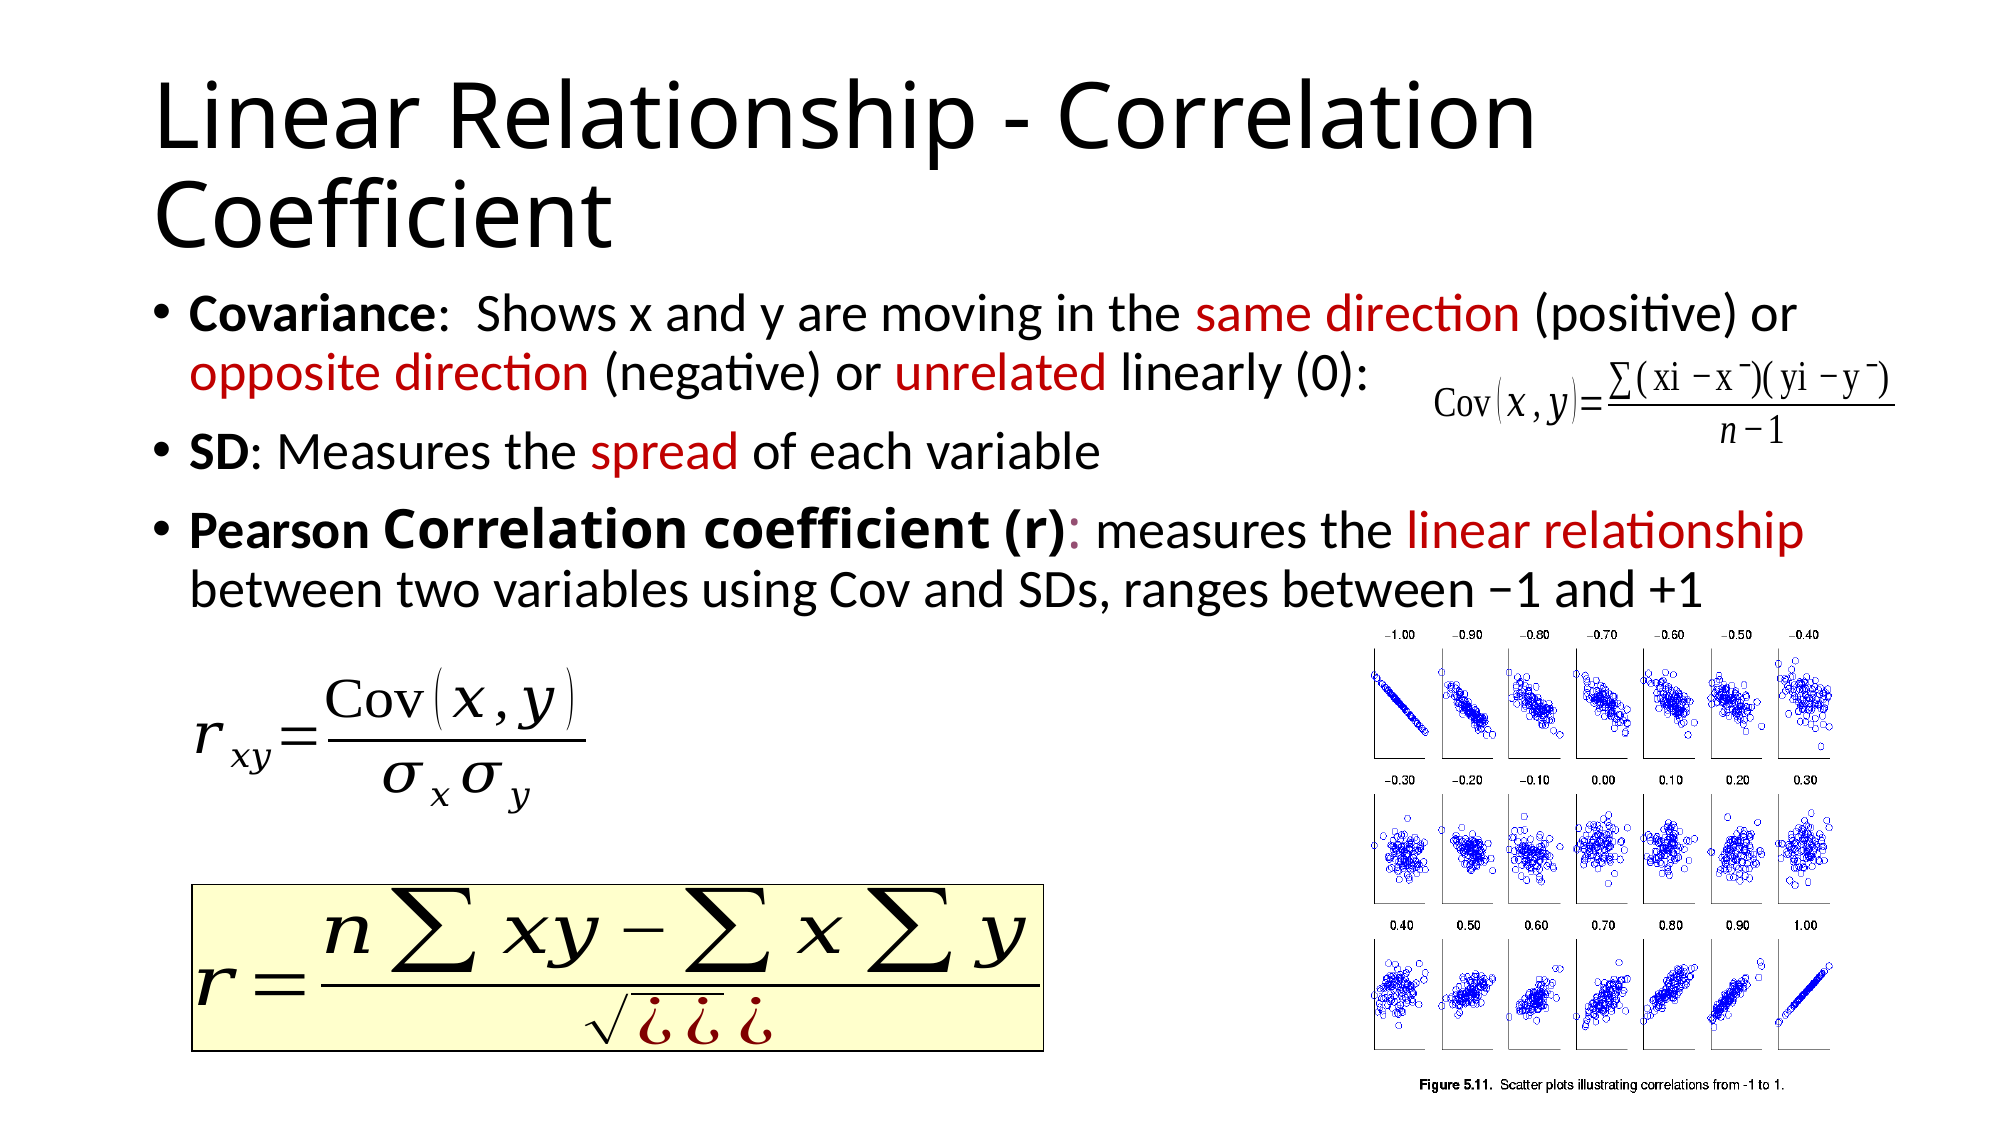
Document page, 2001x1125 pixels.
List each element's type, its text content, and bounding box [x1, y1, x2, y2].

title Linear Relationship - Correlation Coefficient [137, 59, 1863, 277]
list Covariance: Shows x and y are moving in the same direction (positive) or opposite direction (negative) or unrelated linearly (0): SD: Measures the spread of each variable Pearson Correlation coefficient (r): measures the linear relationship between two variables using Cov and SDs, ranges between −1 and +1 [137, 277, 1922, 992]
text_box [1316, 611, 1880, 1109]
